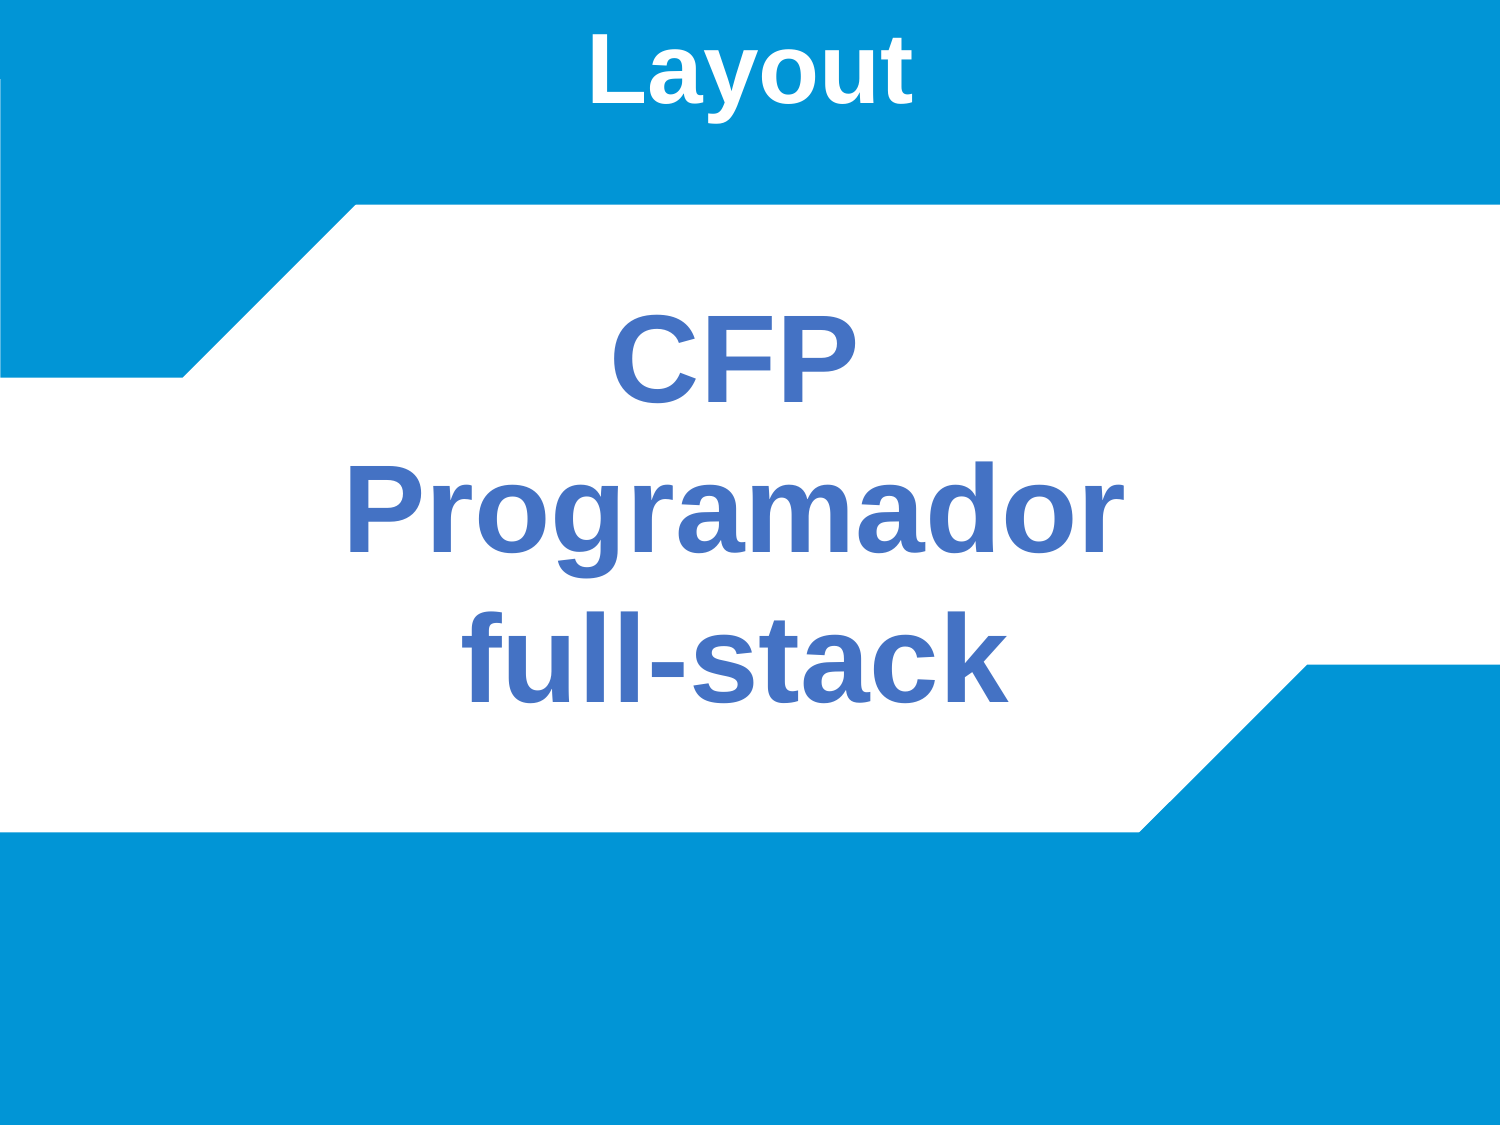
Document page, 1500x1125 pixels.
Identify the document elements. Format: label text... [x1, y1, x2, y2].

title Layout [15, 0, 1486, 133]
